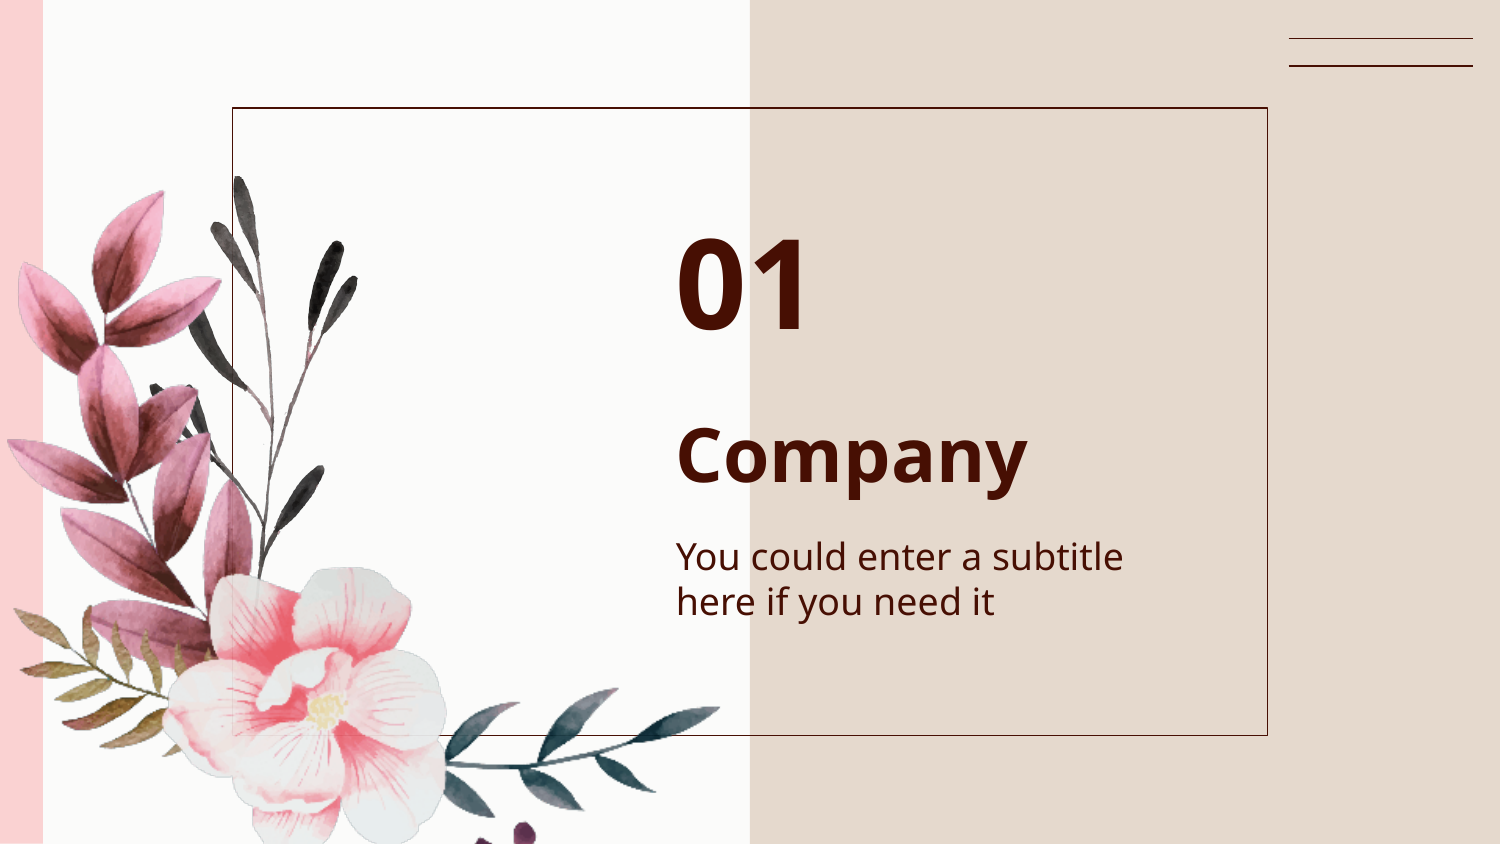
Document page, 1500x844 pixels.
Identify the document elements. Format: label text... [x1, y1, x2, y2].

title Company [660, 400, 1184, 513]
subtitle You could enter a subtitle here if you need it [660, 518, 1184, 646]
picture [131, 176, 358, 261]
title 01 [660, 185, 1184, 370]
picture [0, 154, 791, 844]
